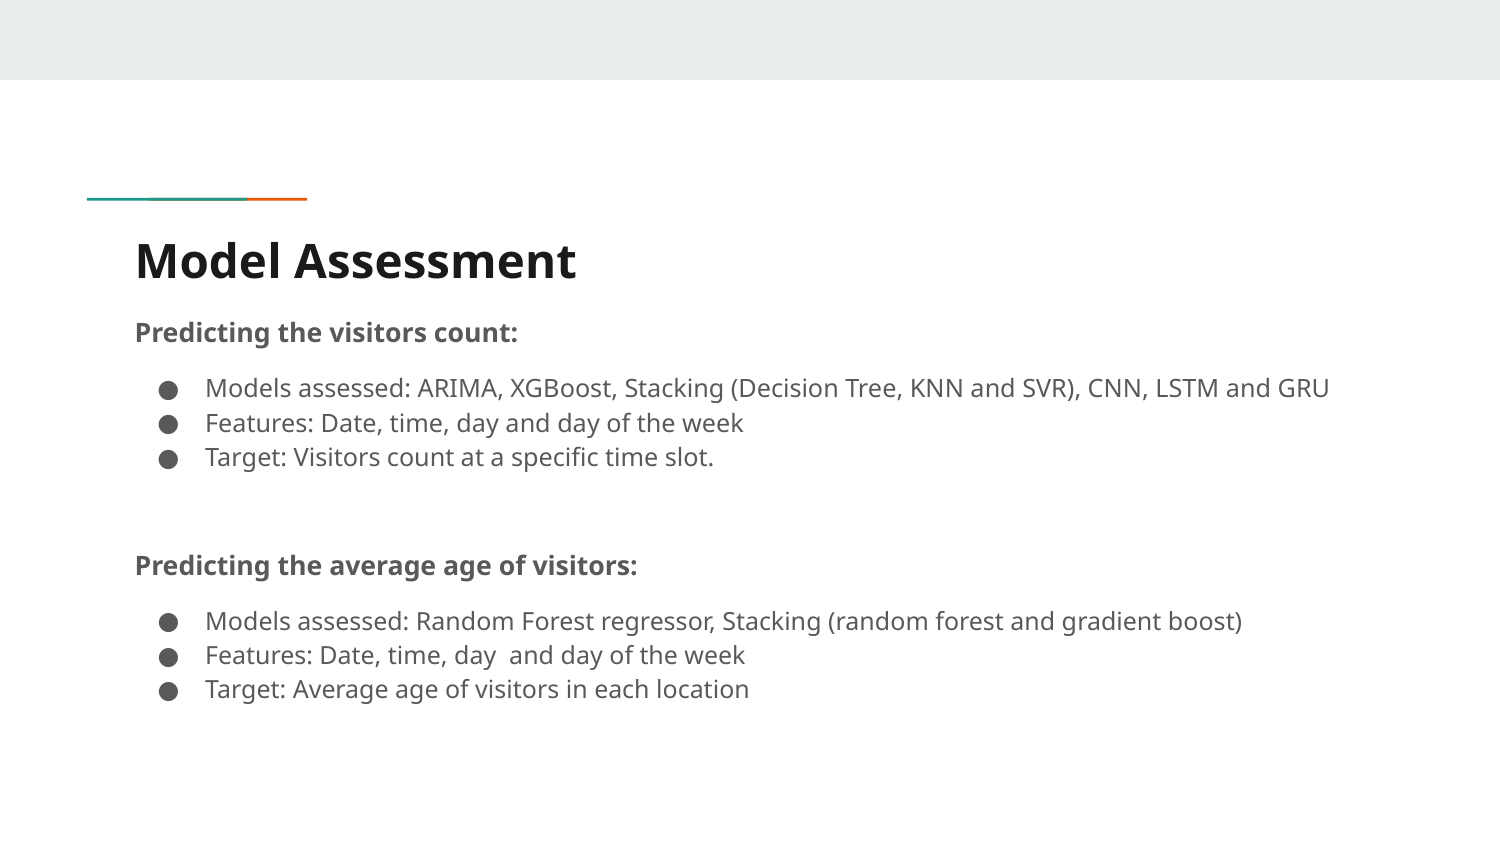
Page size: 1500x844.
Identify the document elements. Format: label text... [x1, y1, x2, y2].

title Model Assessment [119, 216, 1381, 296]
list Predicting the visitors count: Models assessed: ARIMA, XGBoost, Stacking (Decision Tree, KNN and SVR), CNN, LSTM and GRU Features: Date, time, day and day of the week Target: Visitors count at a specific time slot. Predicting the average age of visitors: Models assessed: Random Forest regressor, Stacking (random forest and gradient boost) Features: Date, time, day and day of the week Target: Average age of visitors in each location [119, 296, 1381, 826]
